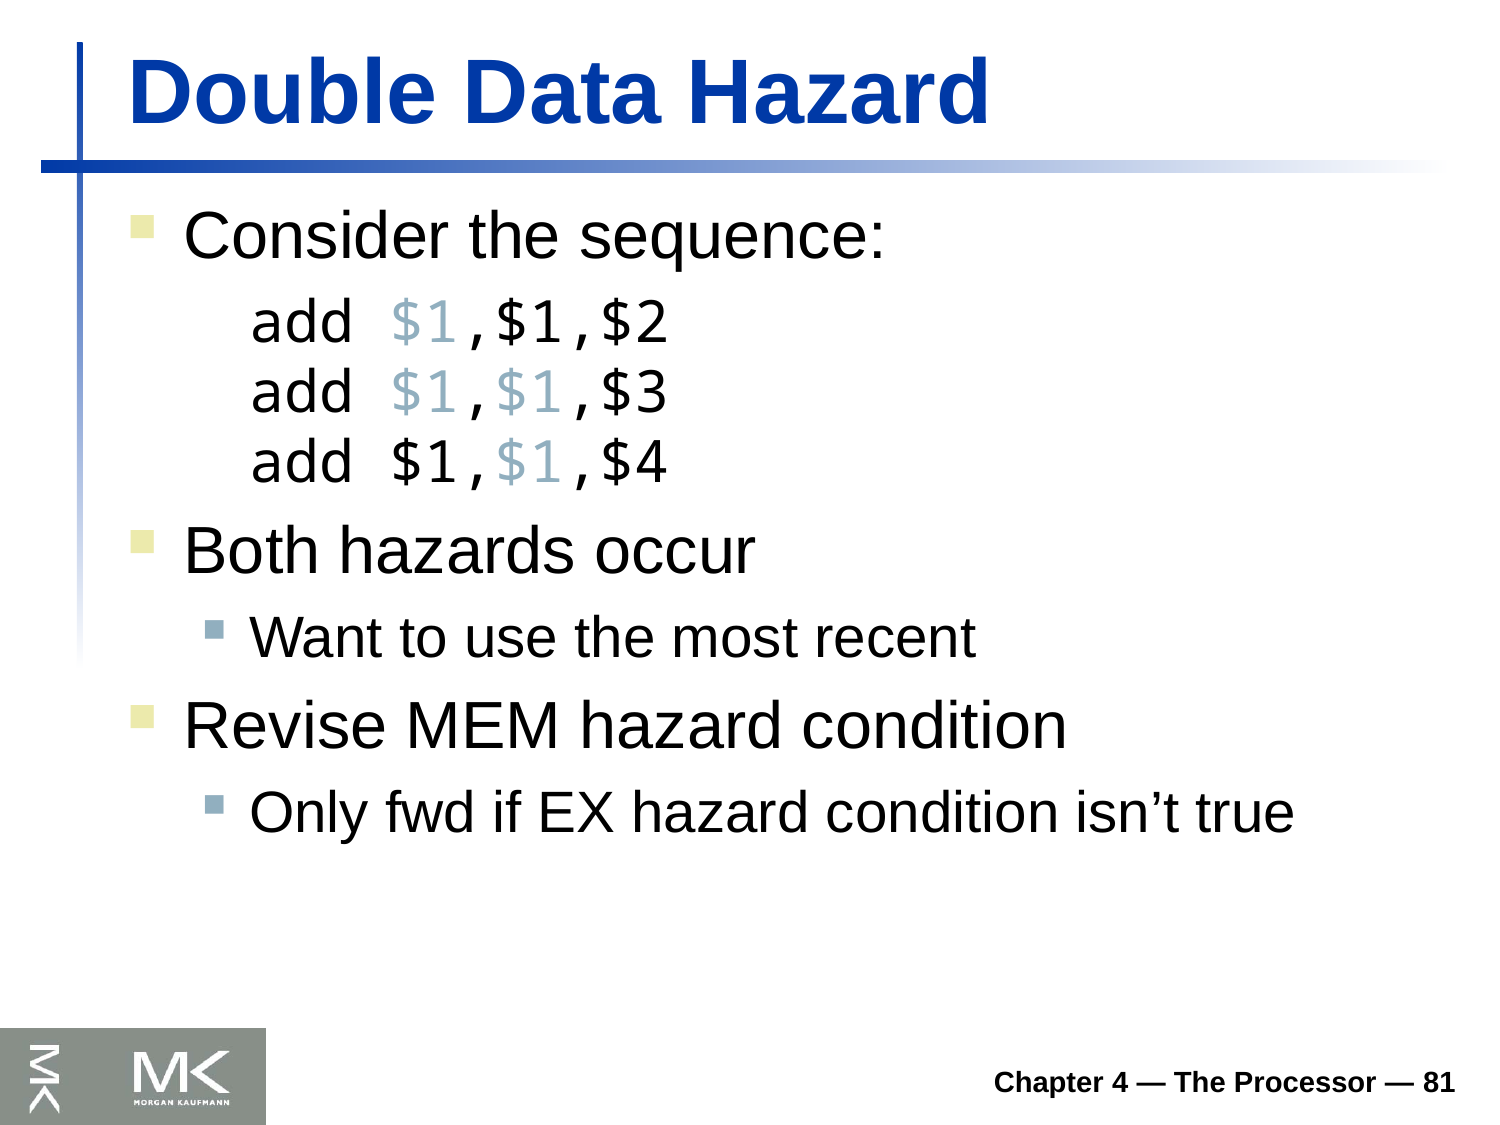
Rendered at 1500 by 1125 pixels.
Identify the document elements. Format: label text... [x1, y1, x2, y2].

footer Chapter 4 — The Processor — 81 [277, 1046, 1471, 1106]
title Double Data Hazard [112, 23, 1468, 149]
picture [0, 1028, 266, 1125]
list Consider the sequence: add $1,$1,$2 add $1,$1,$3 add $1,$1,$4 Both hazards occur Want to use the most recent Revise MEM hazard condition Only fwd if EX hazard condition isn’t true [112, 184, 1469, 1024]
